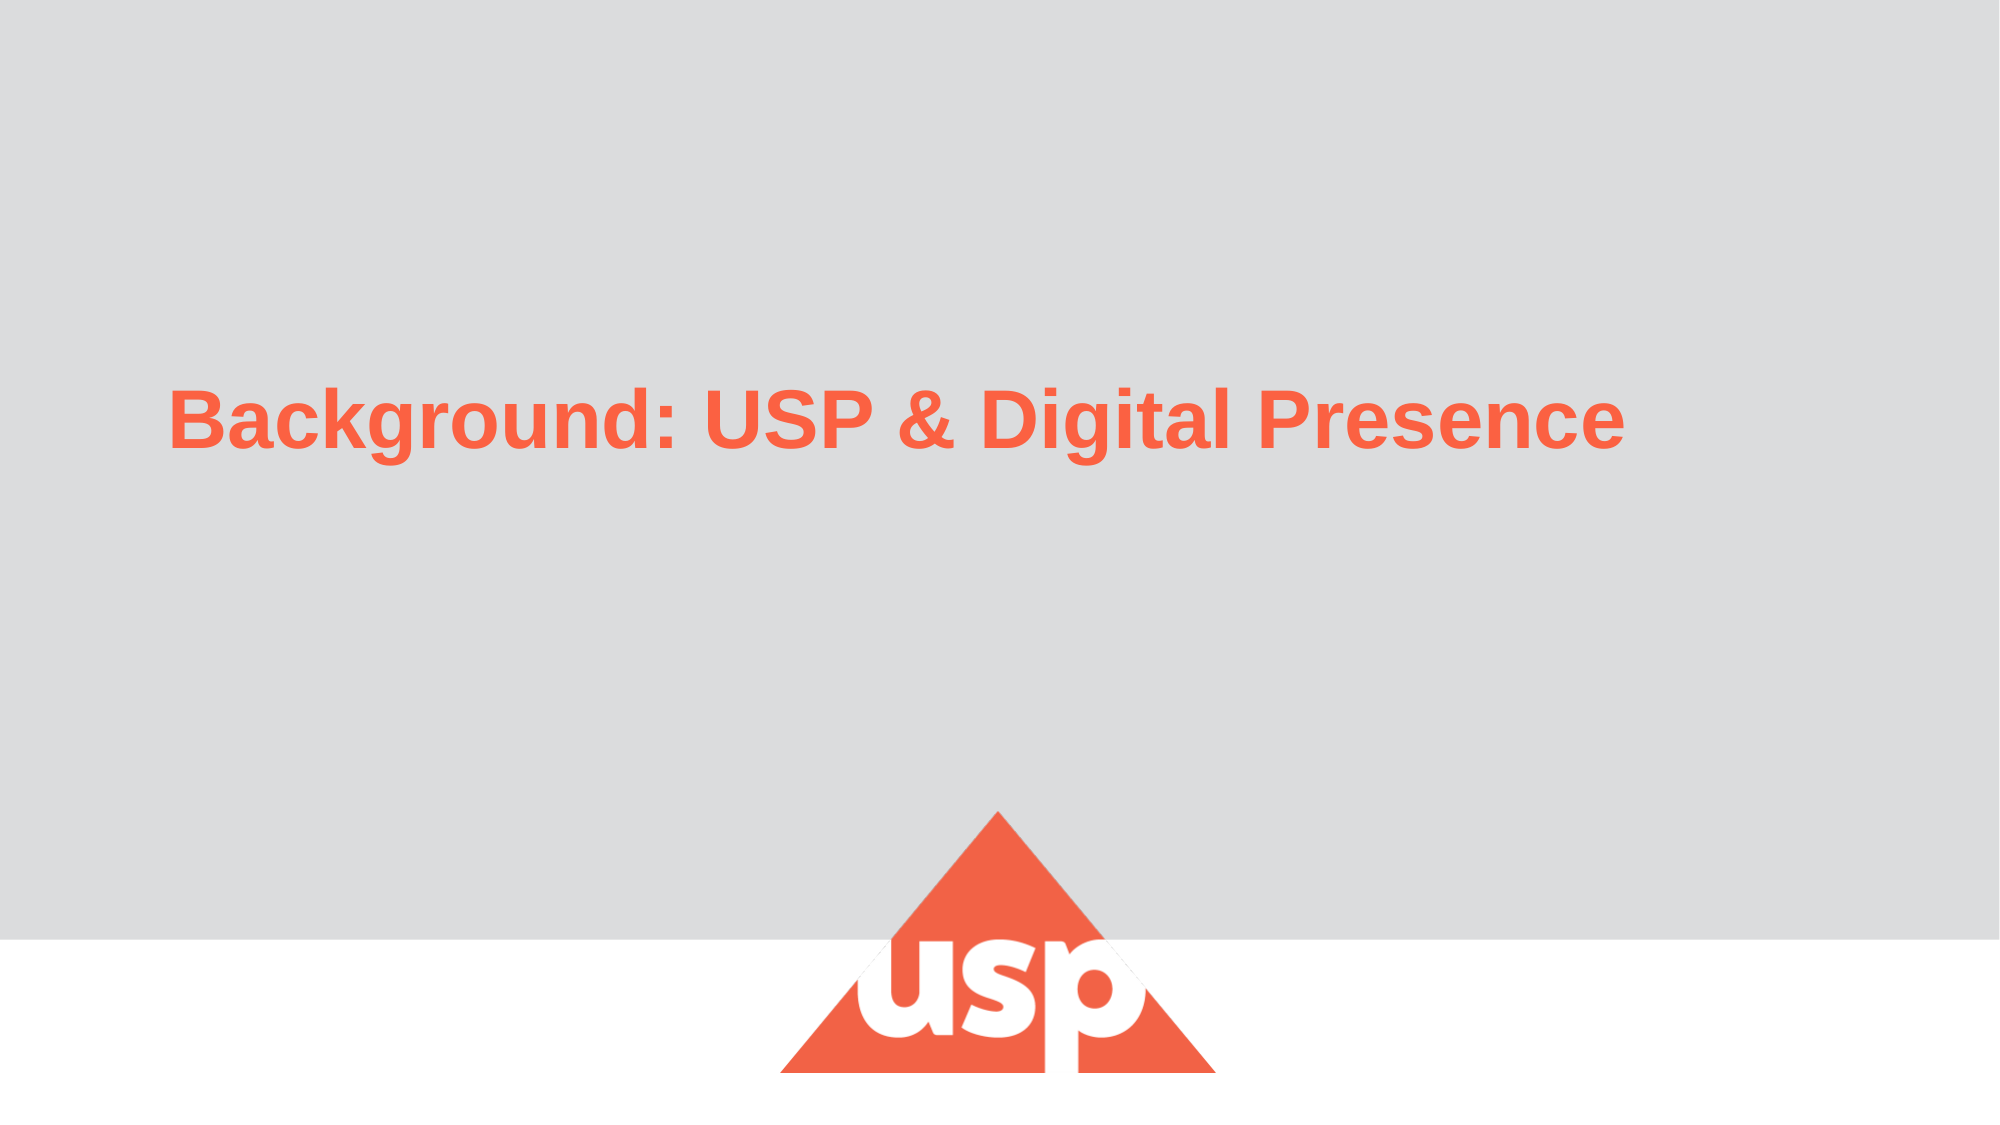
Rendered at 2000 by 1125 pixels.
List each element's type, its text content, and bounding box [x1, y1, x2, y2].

title Background: USP & Digital Presence [148, 304, 1848, 488]
picture [780, 811, 1219, 1073]
